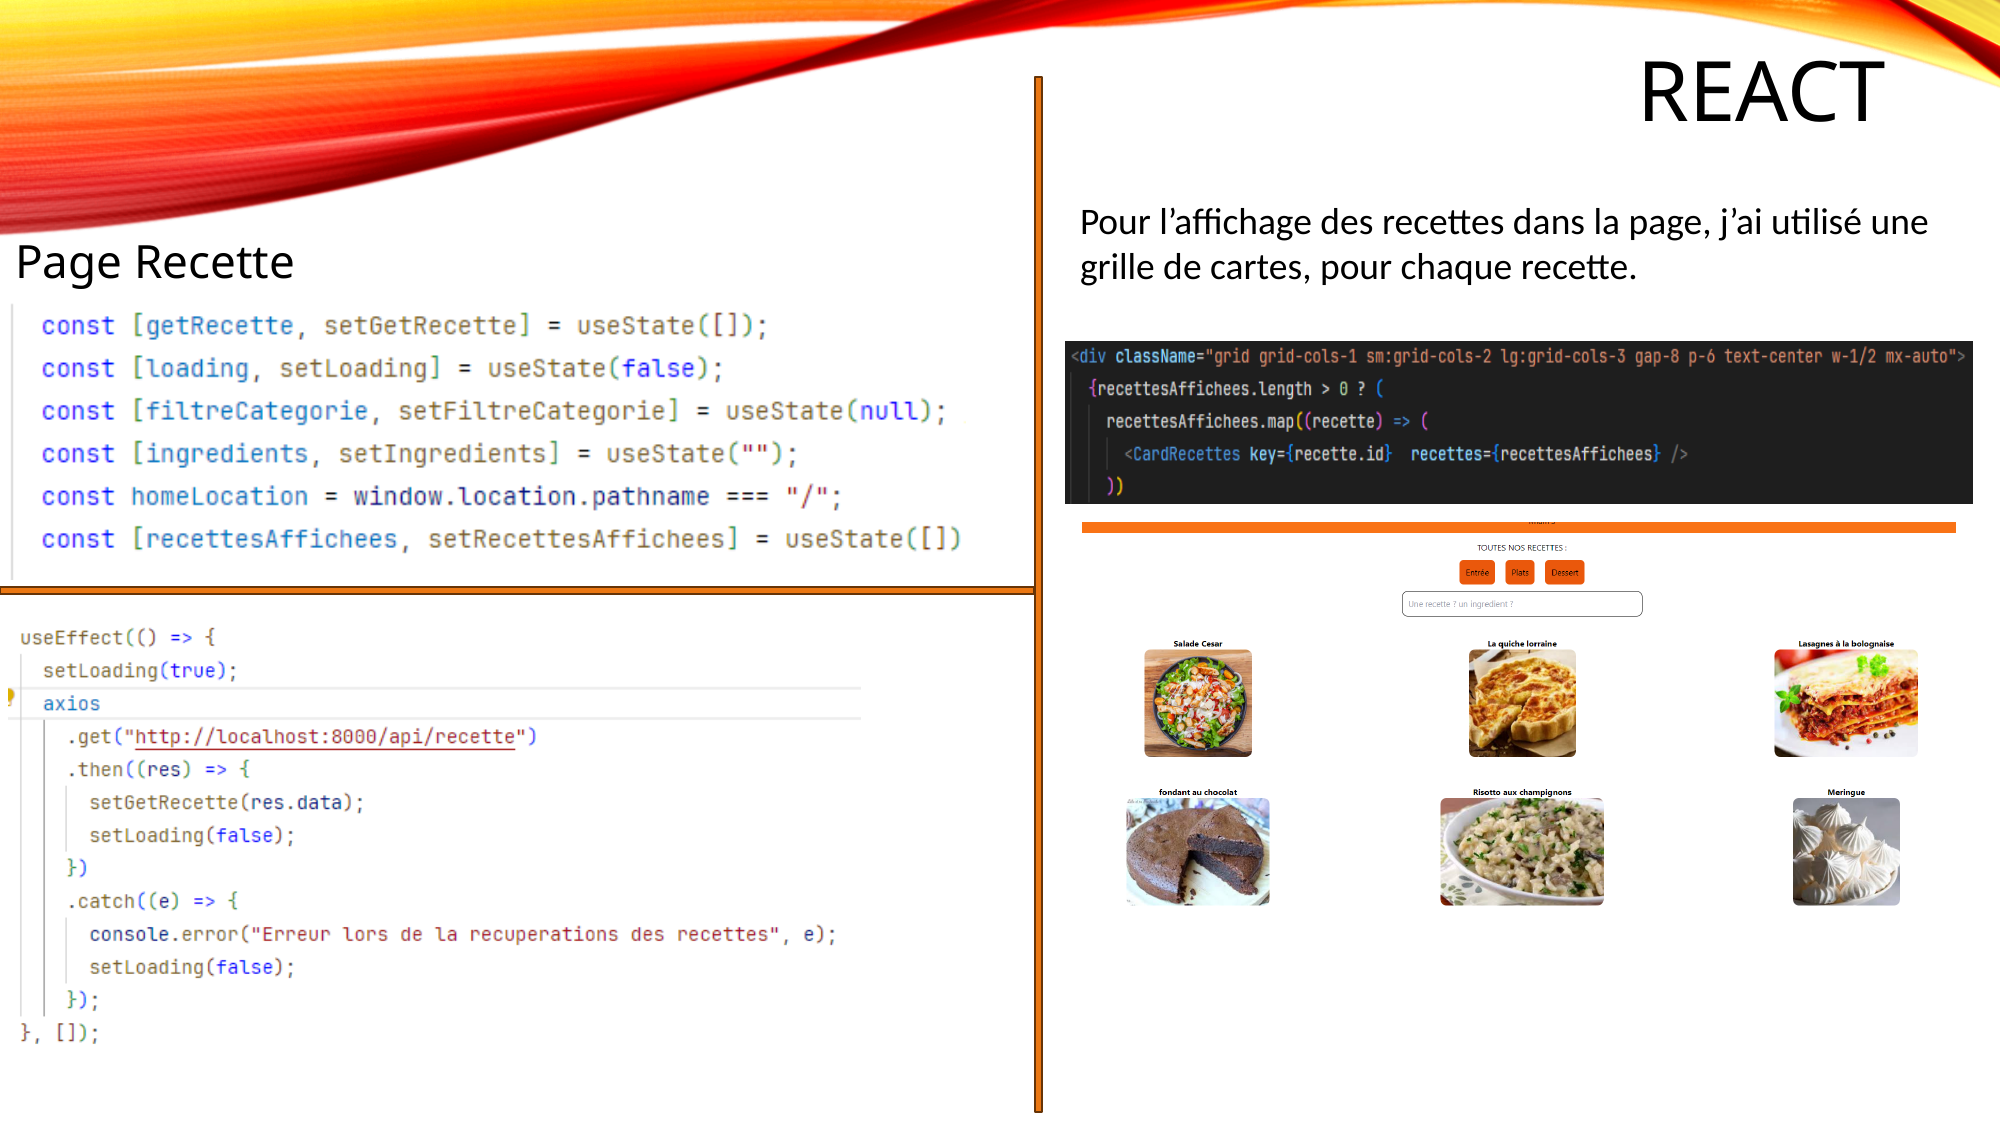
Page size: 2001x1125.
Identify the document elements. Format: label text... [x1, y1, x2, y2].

text_box Pour l’affichage des recettes dans la page, j’ai utilisé une grille de cartes, pour chaque recette. [1065, 189, 1947, 340]
picture [1065, 341, 1974, 505]
picture [1081, 522, 1957, 936]
title REACT [1579, 33, 1902, 157]
text_box [1034, 76, 1043, 1113]
picture [8, 613, 861, 1056]
text_box [0, 586, 1034, 595]
picture [8, 299, 966, 580]
picture [0, 0, 2000, 237]
list Page Recette [0, 231, 352, 300]
